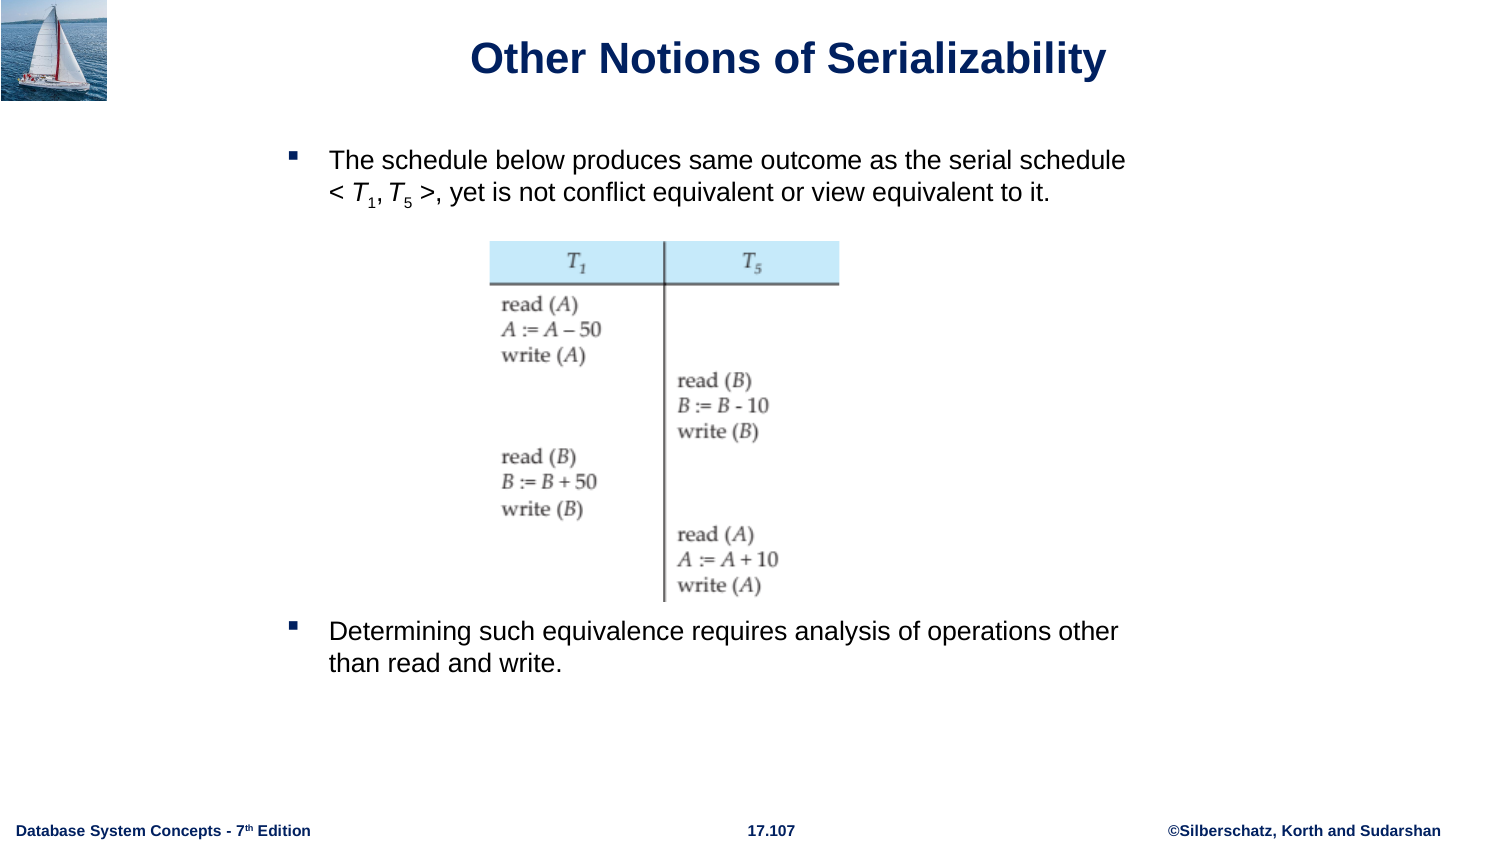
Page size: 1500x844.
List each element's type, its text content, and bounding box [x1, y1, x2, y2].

title Other Notions of Serializability [125, 14, 1452, 90]
list The schedule below produces same outcome as the serial schedule < T1, T5 >, yet is not conflict equivalent or view equivalent to it. Determining such equivalence requires analysis of operations other than read and write. [271, 135, 1141, 797]
picture [489, 241, 840, 603]
picture [1, 0, 107, 101]
